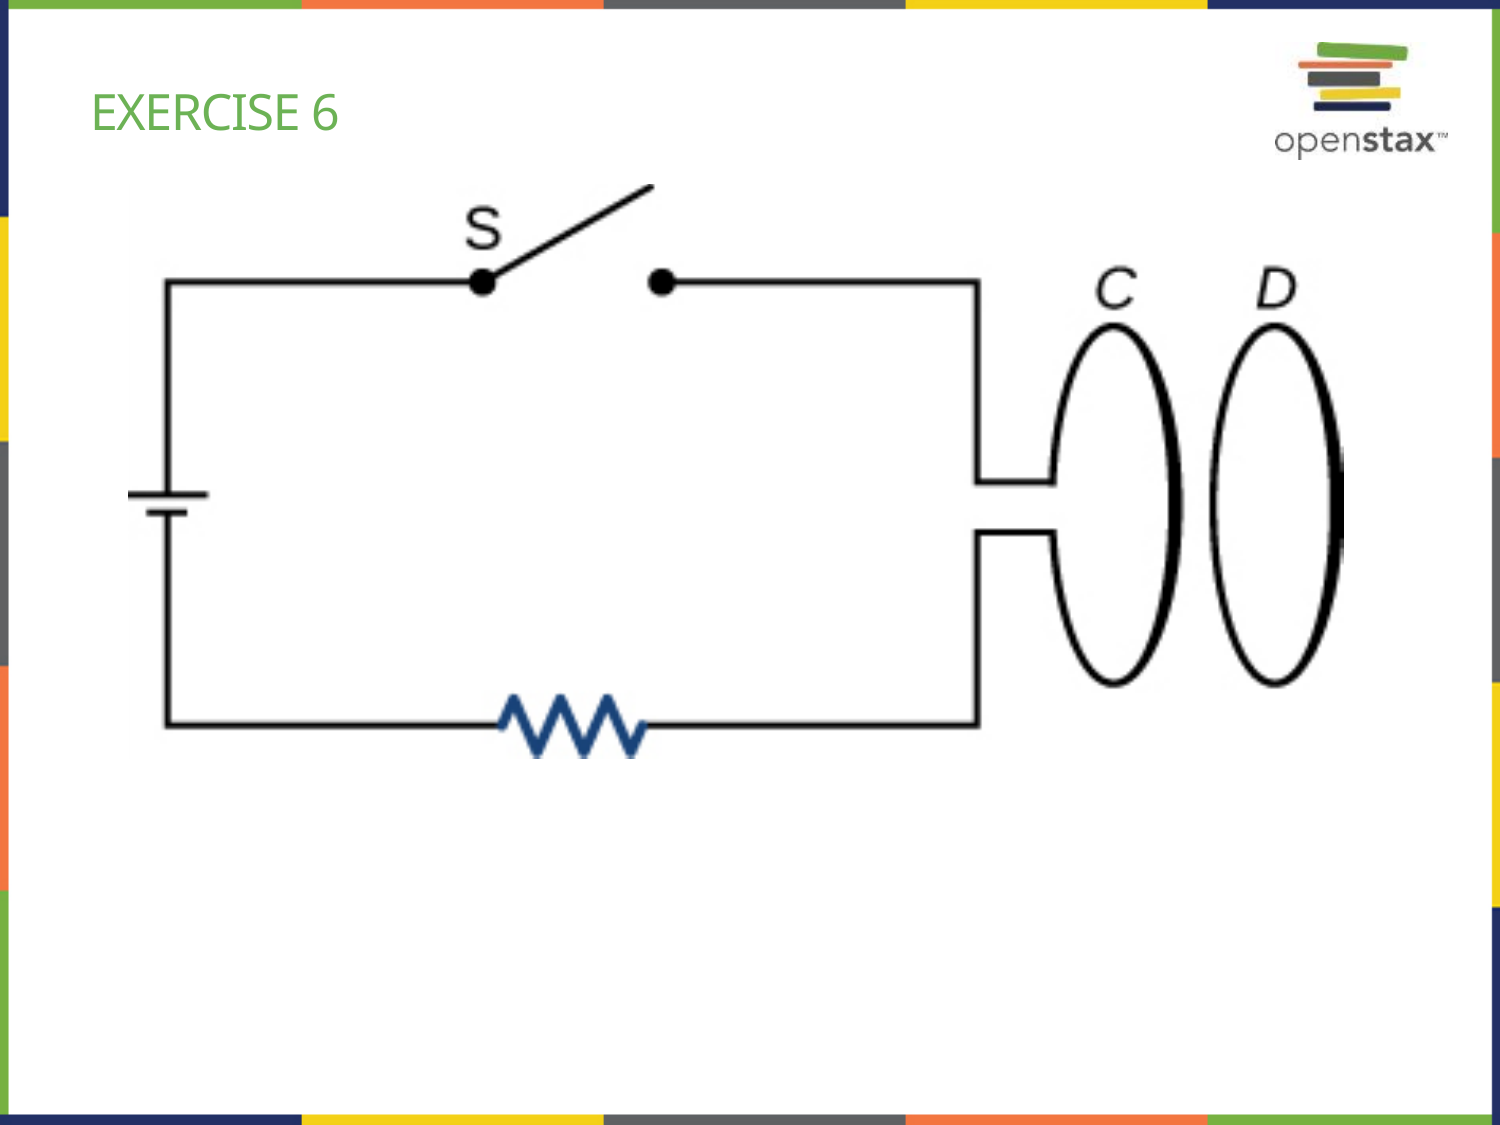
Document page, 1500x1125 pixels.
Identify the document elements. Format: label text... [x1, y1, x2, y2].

title Exercise 6 [75, 39, 1275, 148]
picture [0, 0, 1500, 1125]
